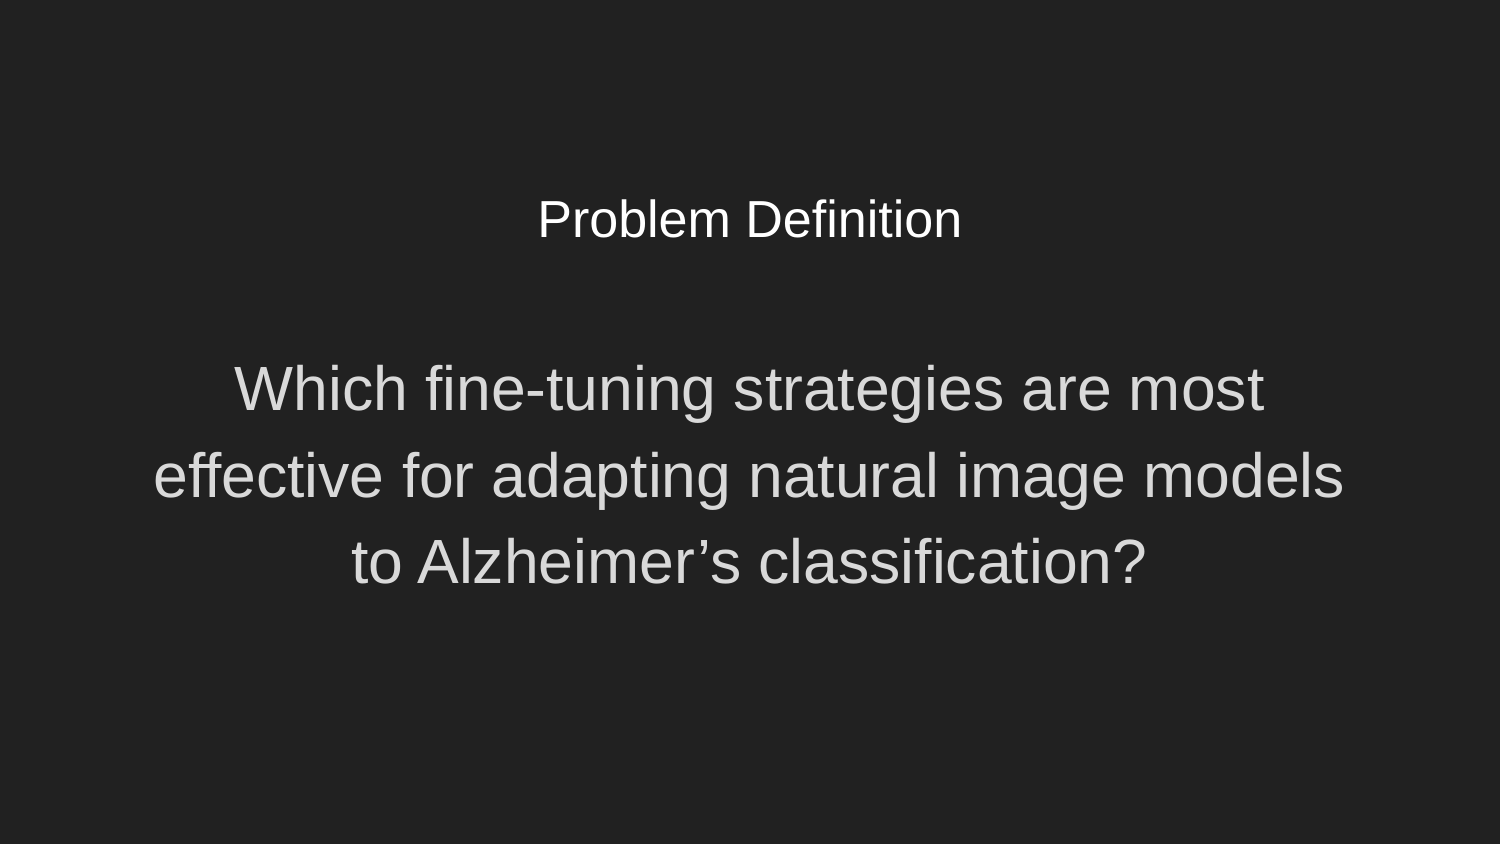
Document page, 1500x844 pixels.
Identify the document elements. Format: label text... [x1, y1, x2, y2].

subtitle Which fine-tuning strategies are most effective for adapting natural image models to Alzheimer’s classification? [121, 322, 1379, 453]
title Problem Definition [51, 123, 1449, 264]
